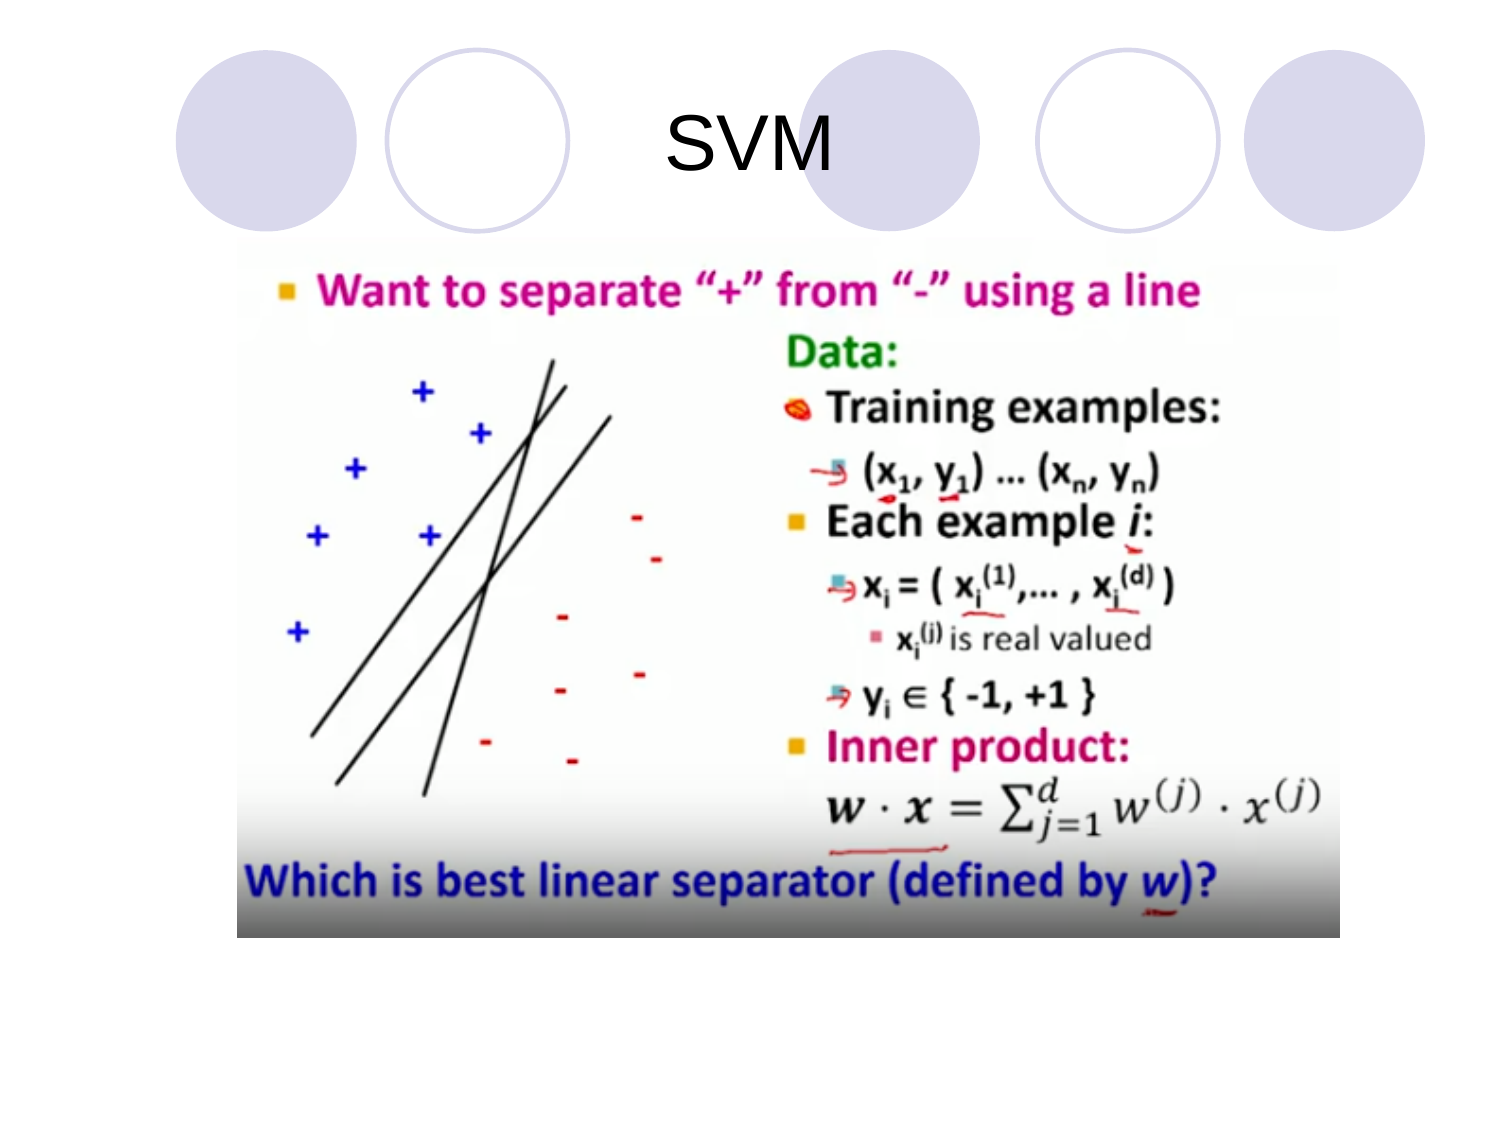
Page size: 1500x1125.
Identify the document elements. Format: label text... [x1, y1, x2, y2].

picture [237, 236, 1340, 938]
title SVM [74, 44, 1426, 233]
